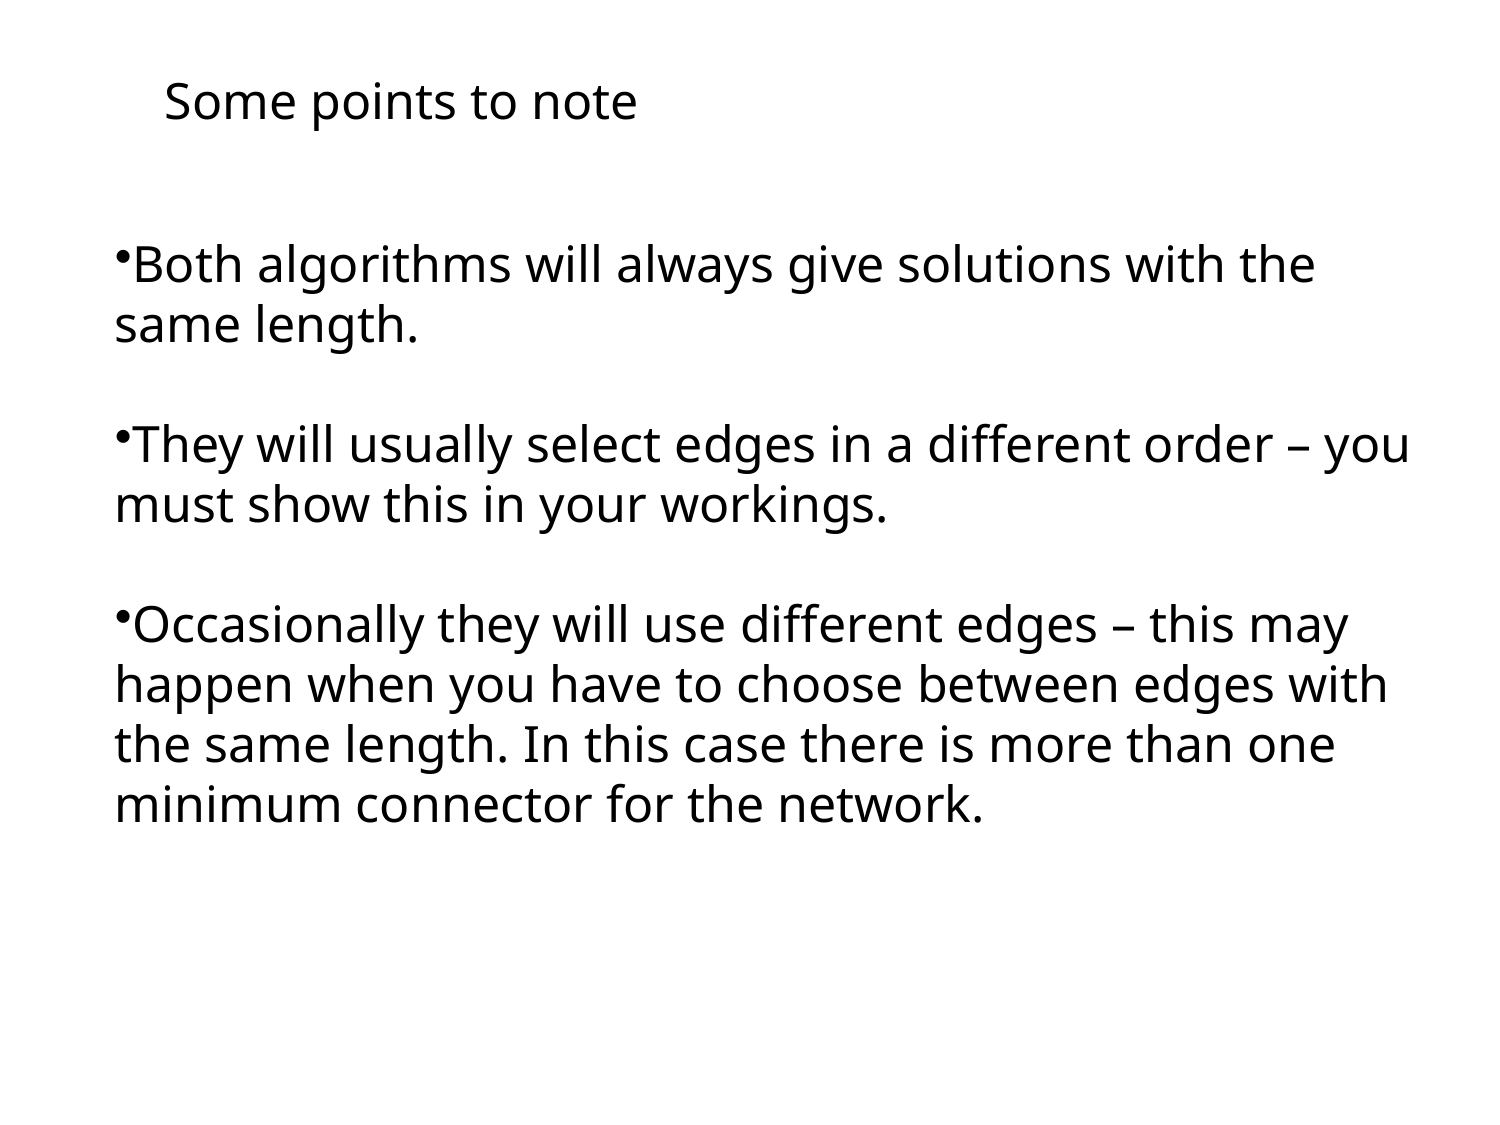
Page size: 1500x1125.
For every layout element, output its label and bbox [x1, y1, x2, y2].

text_box [149, 62, 1113, 138]
text_box [99, 224, 1428, 840]
